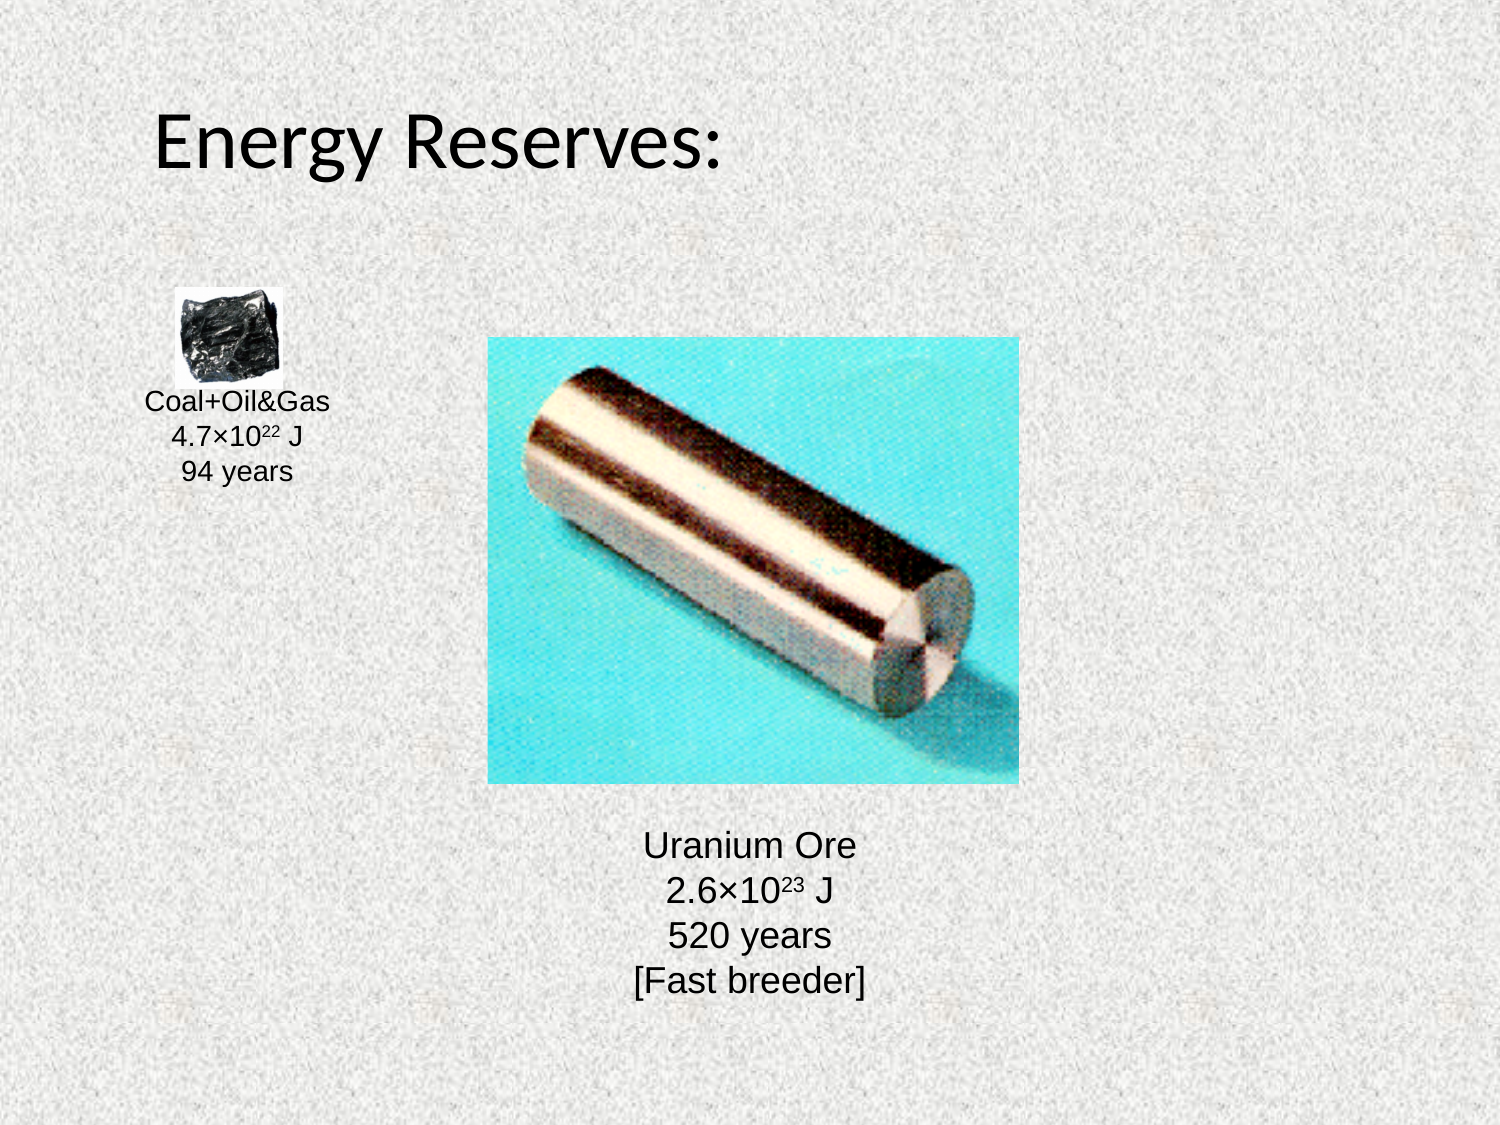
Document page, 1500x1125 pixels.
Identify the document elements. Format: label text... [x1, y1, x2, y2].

text_box Uranium Ore 2.6×1023 J 520 years [Fast breeder] [487, 813, 1013, 1009]
picture [0, 0, 1500, 1125]
text_box Coal+Oil&Gas 4.7×1022 J 94 years [12, 374, 463, 495]
text_box Energy Reserves: [138, 78, 741, 193]
